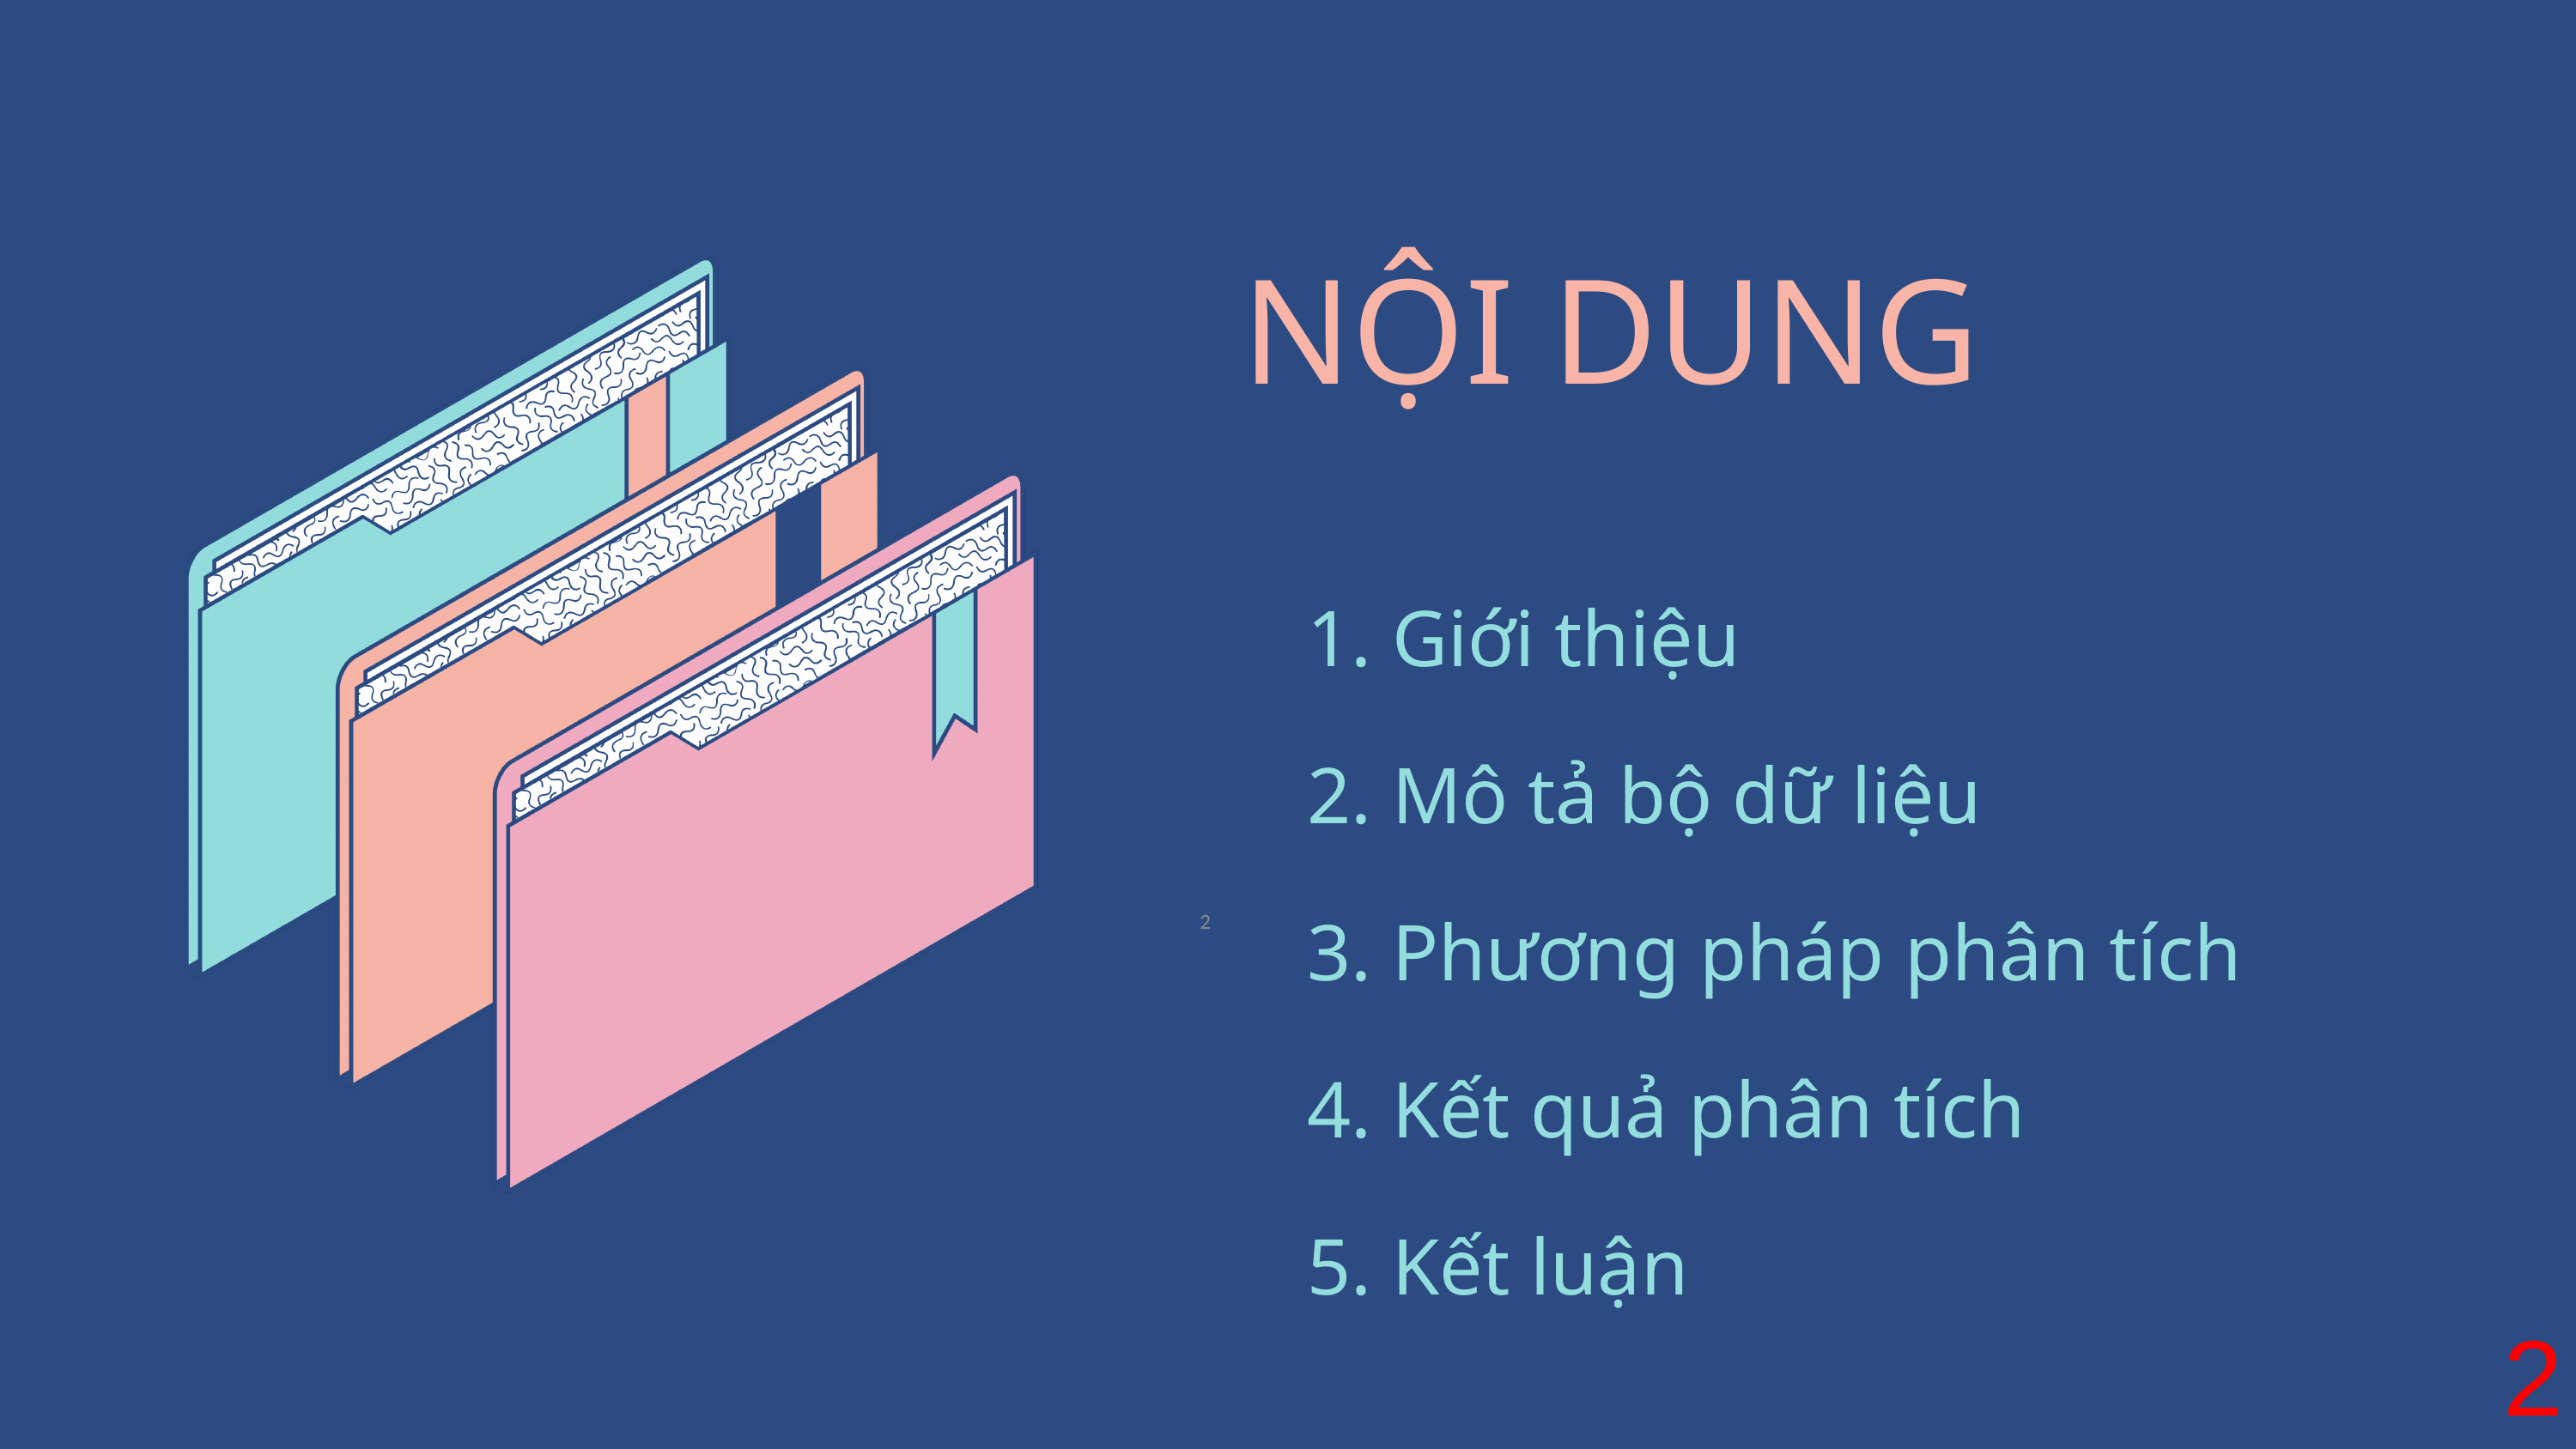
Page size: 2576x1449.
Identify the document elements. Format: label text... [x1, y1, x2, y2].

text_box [184, 255, 1039, 1193]
table_cell 1. Giới thiệu 2. Mô tả bộ dữ liệu 3. Phương pháp phân tích 4. Kết quả phân tích 5. Kết luận [1219, 509, 2464, 1340]
slide_number 2 [1043, 894, 1224, 947]
text_box 2 [2490, 1302, 2576, 1444]
table_header NỘI DUNG [1219, 149, 2464, 500]
